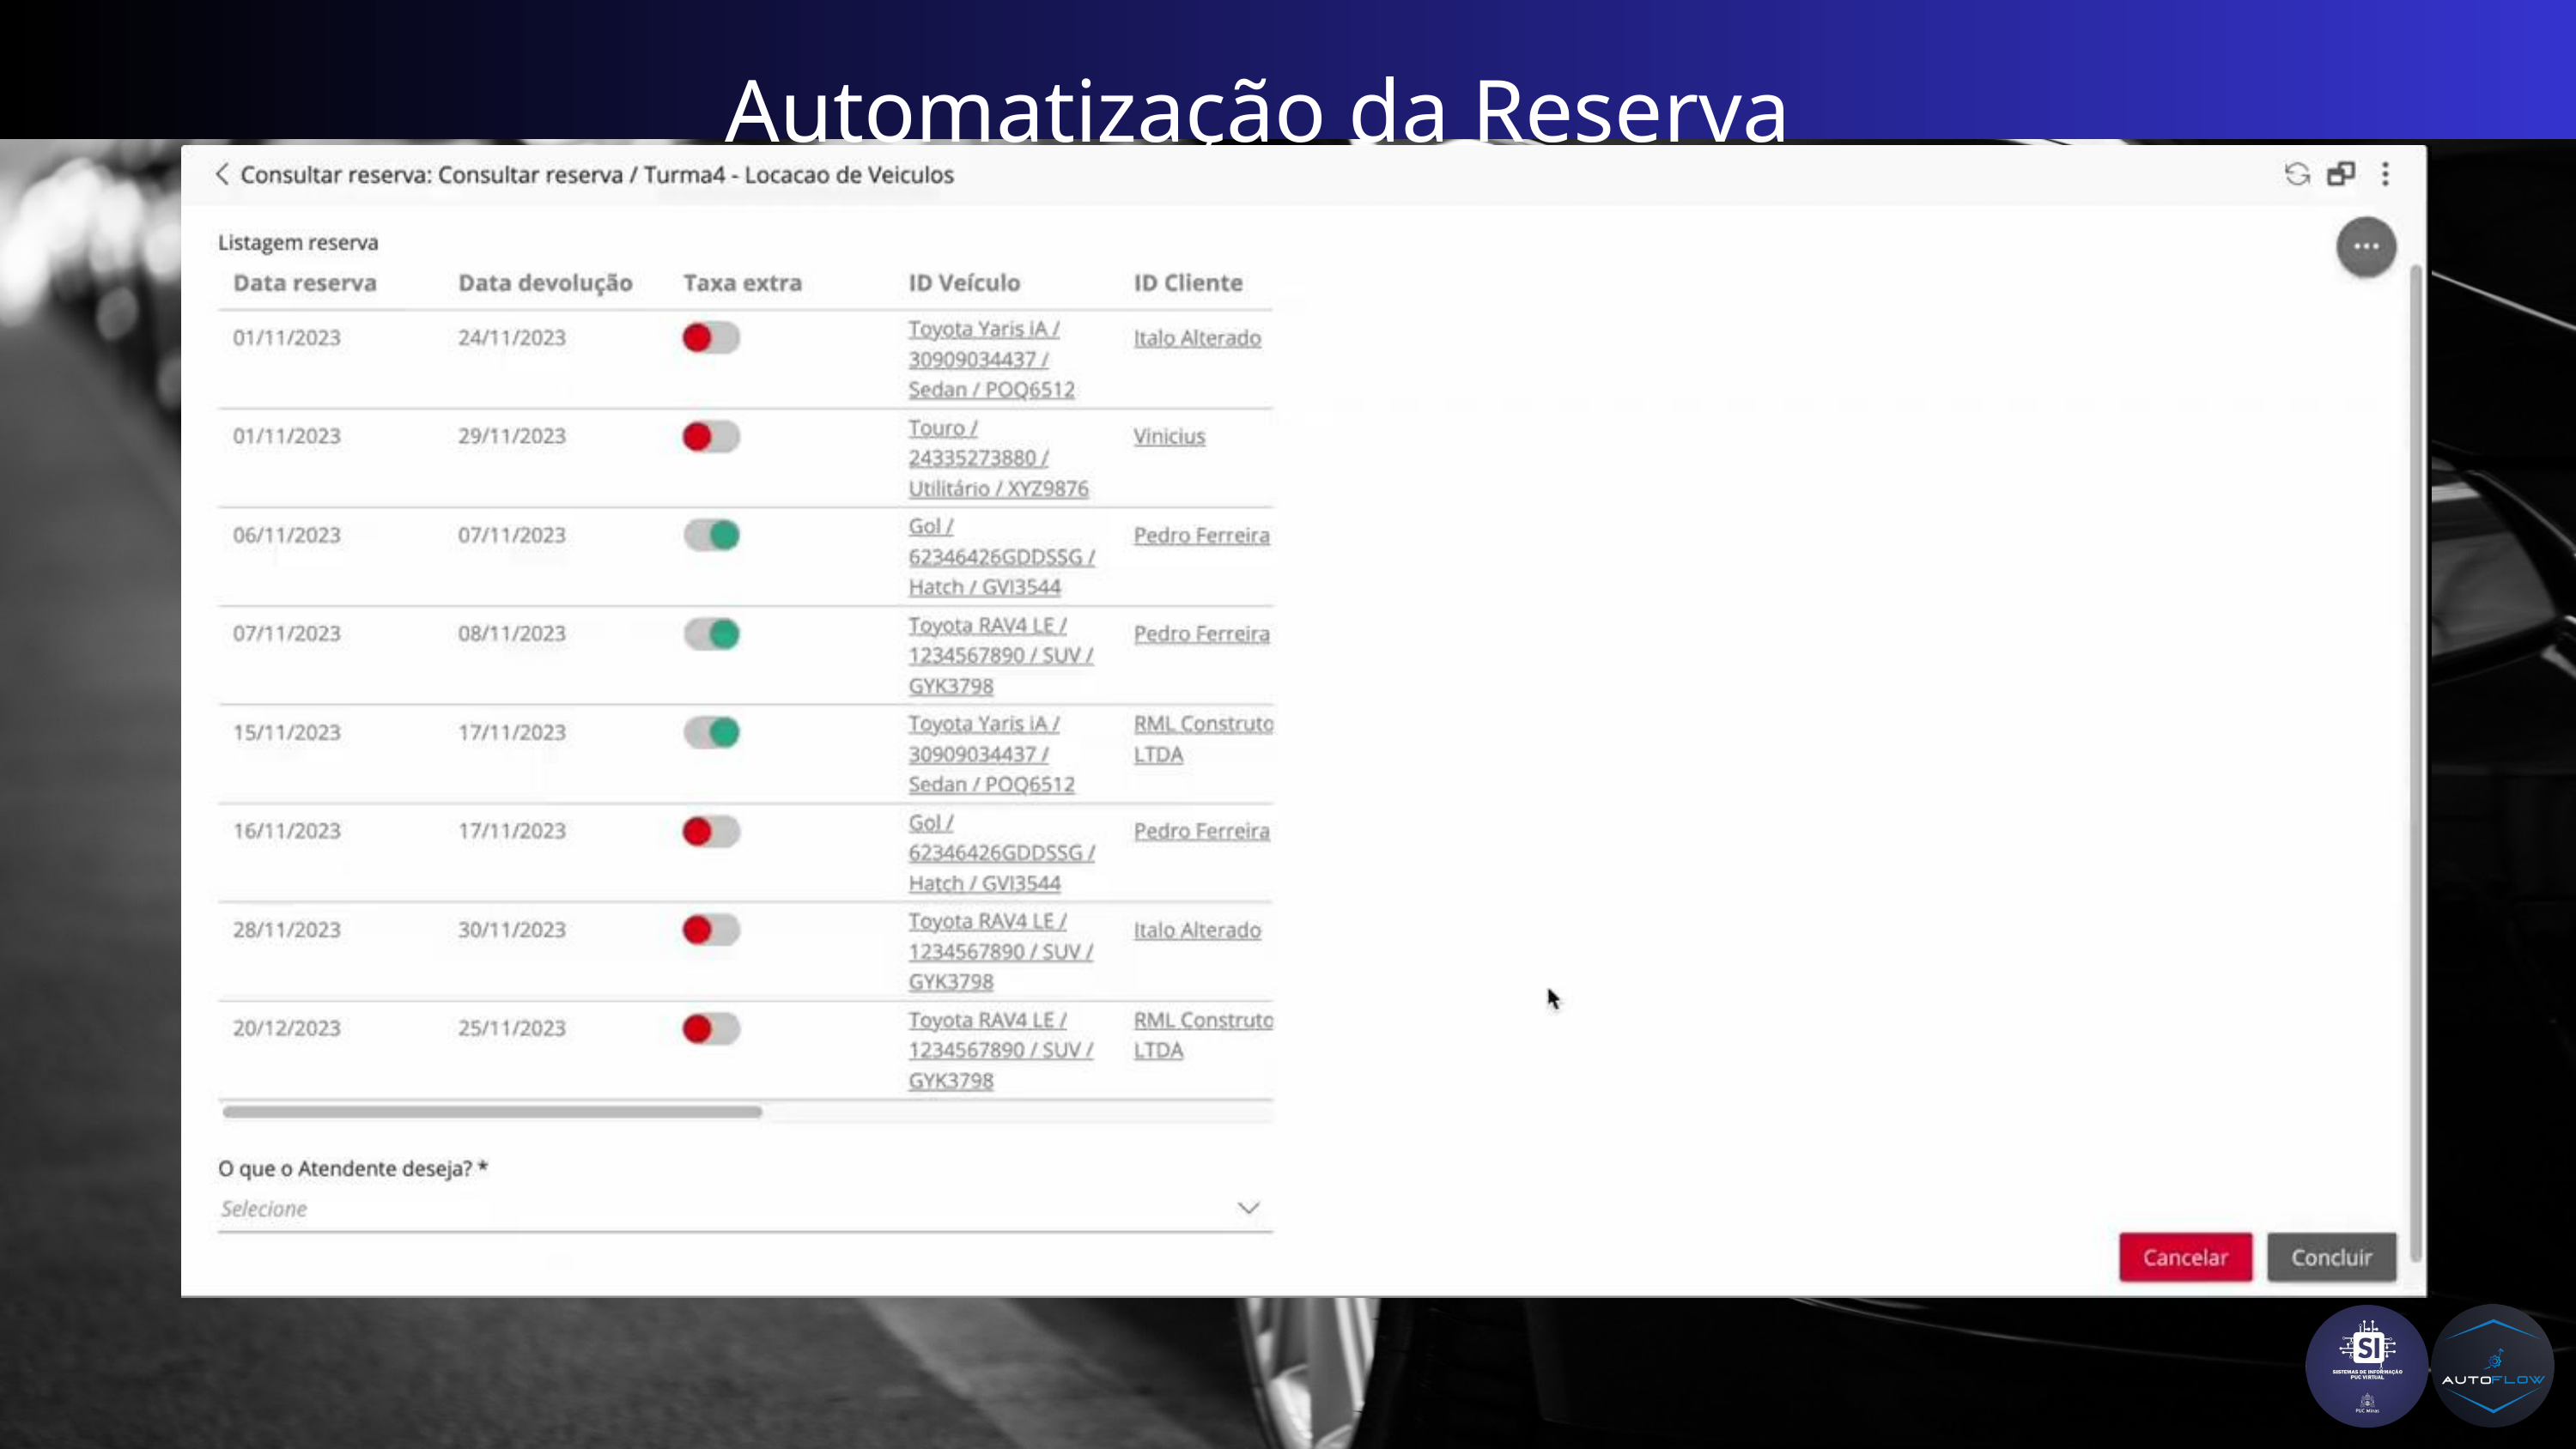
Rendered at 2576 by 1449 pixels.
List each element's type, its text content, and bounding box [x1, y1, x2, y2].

text_box [0, 139, 2576, 1449]
text_box [0, 0, 2576, 139]
text_box Automatização da Reserva [476, 15, 2041, 143]
text_box [2306, 1305, 2426, 1428]
picture [2430, 1304, 2555, 1428]
picture [181, 145, 2432, 1299]
